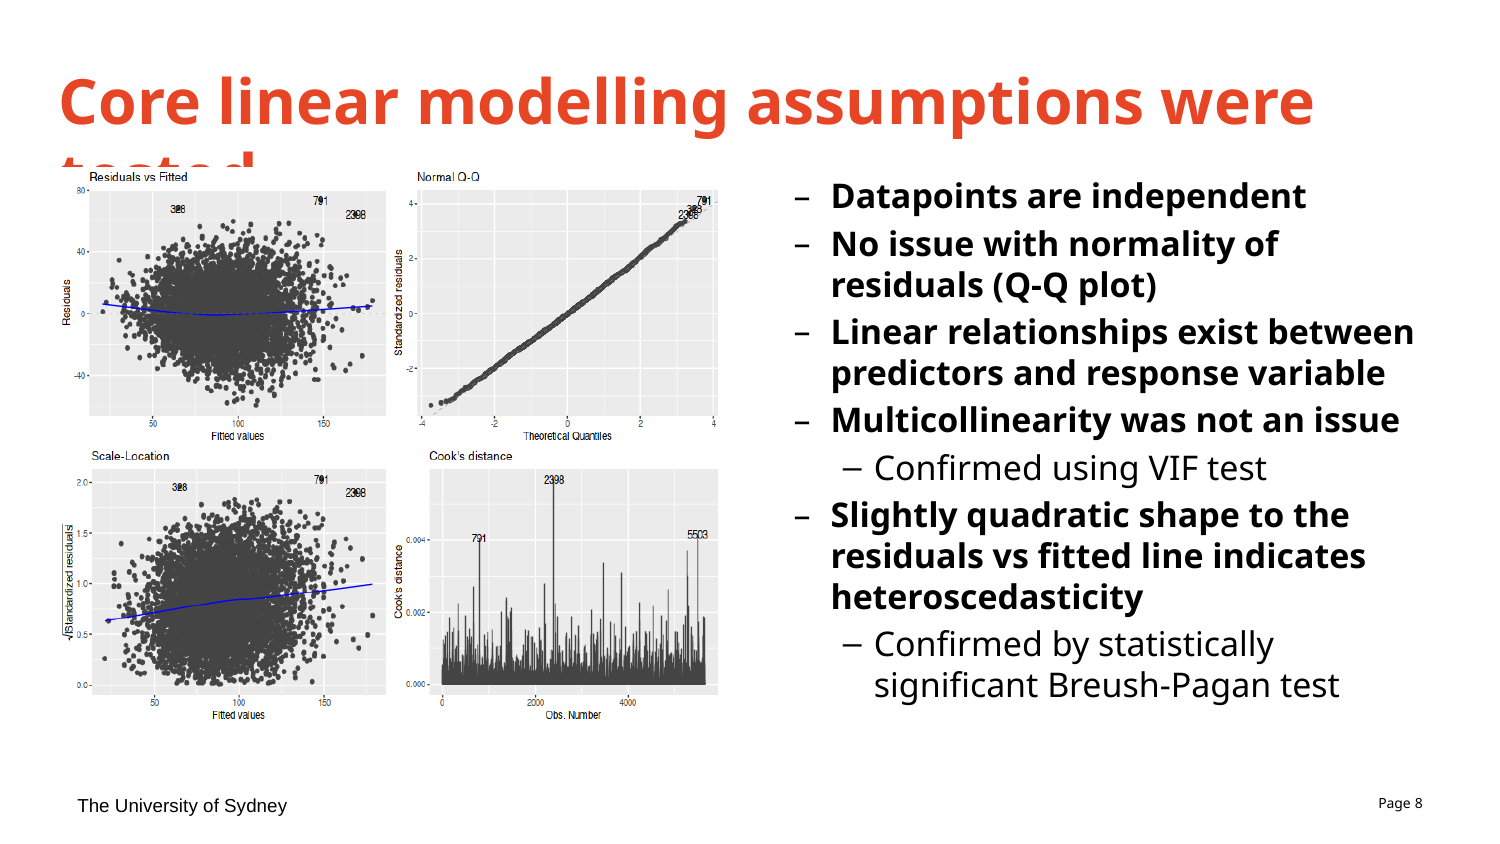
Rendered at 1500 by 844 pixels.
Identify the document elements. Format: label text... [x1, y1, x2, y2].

list Datapoints are independent No issue with normality of residuals (Q-Q plot) Linear relationships exist between predictors and response variable Multicollinearity was not an issue Confirmed using VIF test Slightly quadratic shape to the residuals vs fitted line indicates heteroscedasticity Confirmed by statistically significant Breush-Pagan test [778, 167, 1442, 725]
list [58, 167, 722, 725]
title Core linear modelling assumptions were tested [58, 61, 1442, 142]
